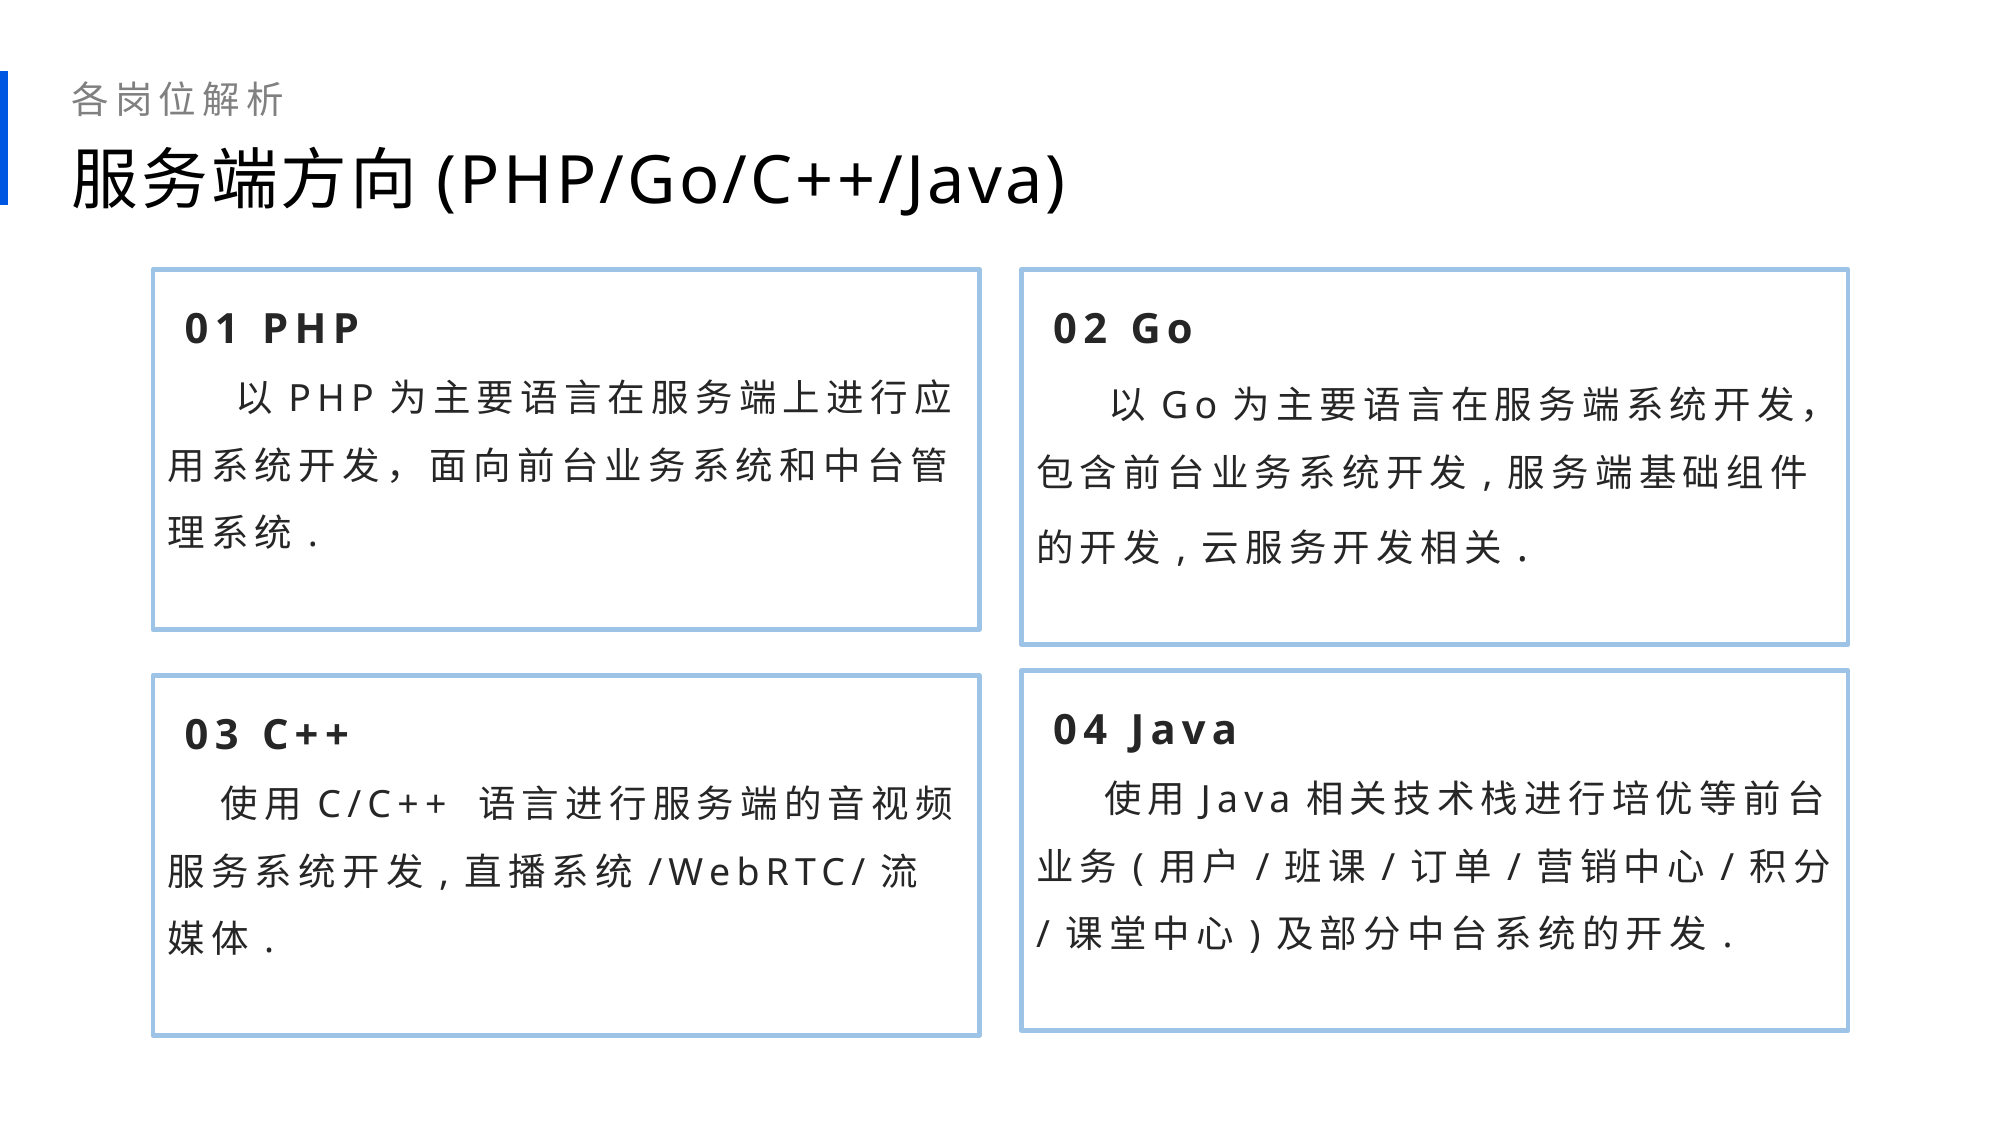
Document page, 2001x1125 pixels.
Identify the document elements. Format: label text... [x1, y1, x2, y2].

text_box [0, 71, 8, 205]
text_box 03 C++ 使用C/C++ 语言进行服务端的音视频服务系统开发,直播系统/WebRTC/流媒体. [152, 675, 980, 1036]
text_box 各岗位解析 [56, 48, 1629, 121]
text_box 01 PHP 以PHP为主要语言在服务端上进行应用系统开发，面向前台业务系统和中台管理系统. [152, 269, 980, 630]
text_box 服务端方向(PHP/Go/C++/Java) [56, 120, 1907, 220]
text_box 02 Go 以Go为主要语言在服务端系统开发，包含前台业务系统开发,服务端基础组件的开发,云服务开发相关. [1021, 269, 1849, 645]
text_box 04 Java 使用Java相关技术栈进行培优等前台业务(用户/班课/订单/营销中心/积分/课堂中心)及部分中台系统的开发. [1021, 670, 1849, 1031]
